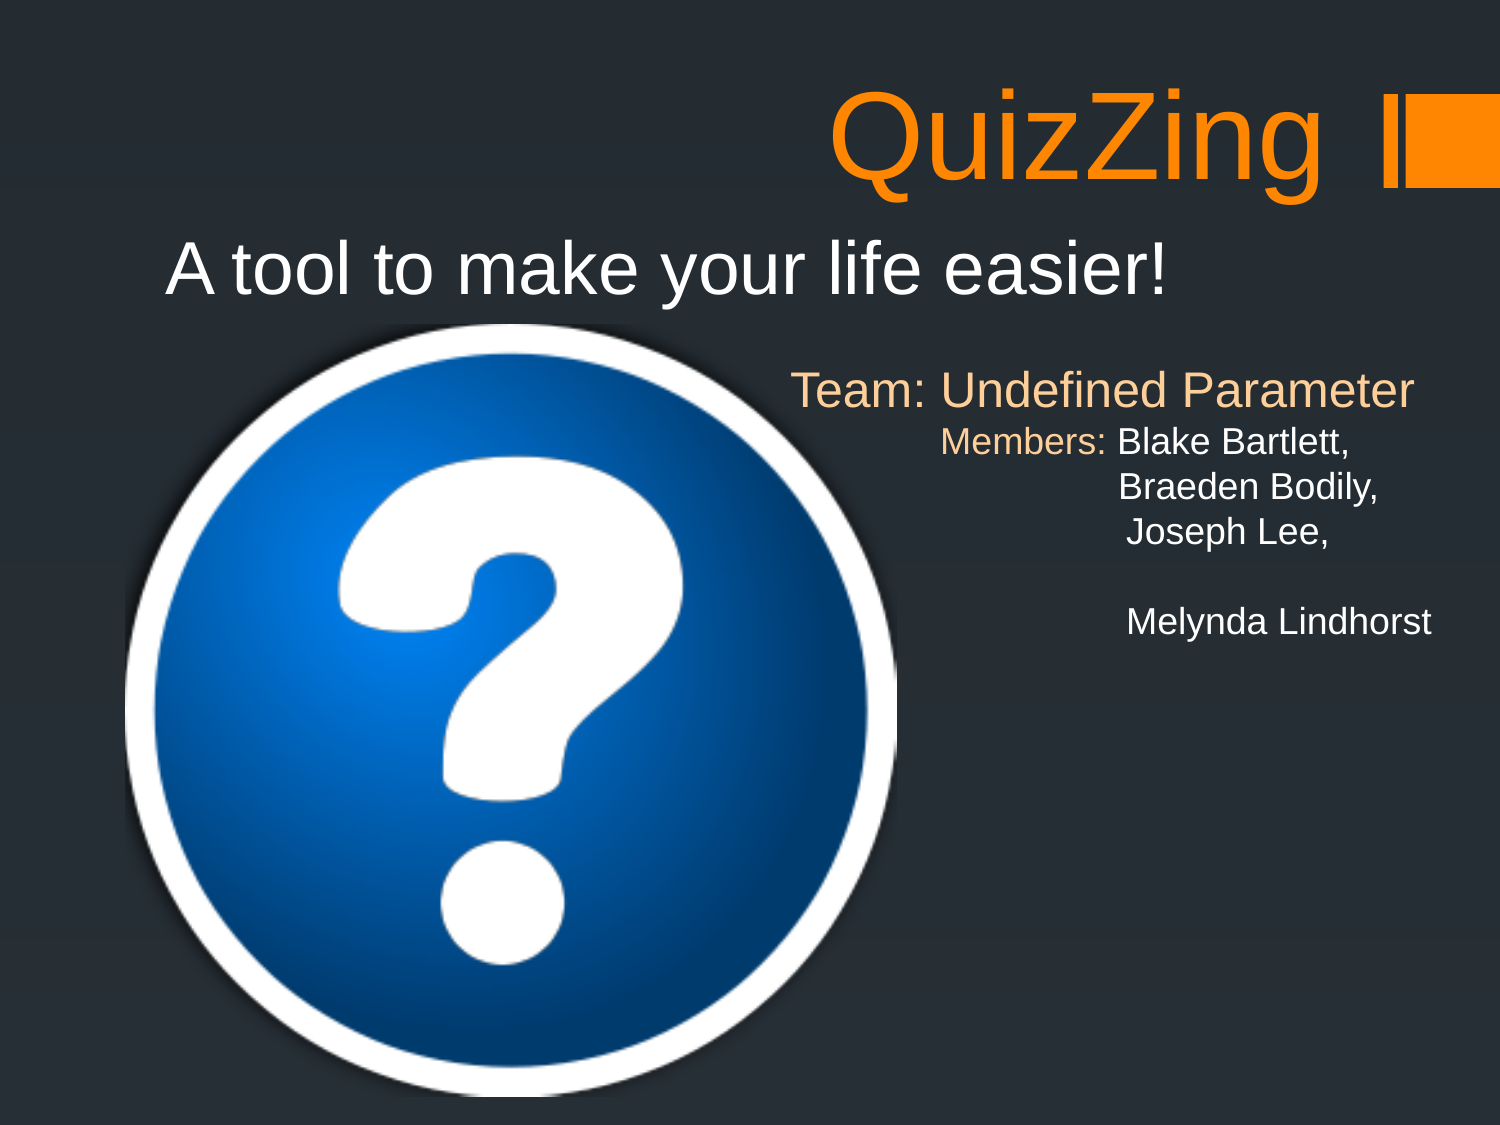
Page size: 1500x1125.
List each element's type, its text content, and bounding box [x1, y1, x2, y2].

text_box Team: Undefined Parameter Members: Blake Bartlett, Braeden Bodily, Joseph Lee, Melynda Lindhorst [901, 349, 1476, 650]
subtitle A tool to make your life easier! [150, 212, 1350, 349]
picture [124, 324, 898, 1098]
title QuizZing [812, 12, 1500, 213]
